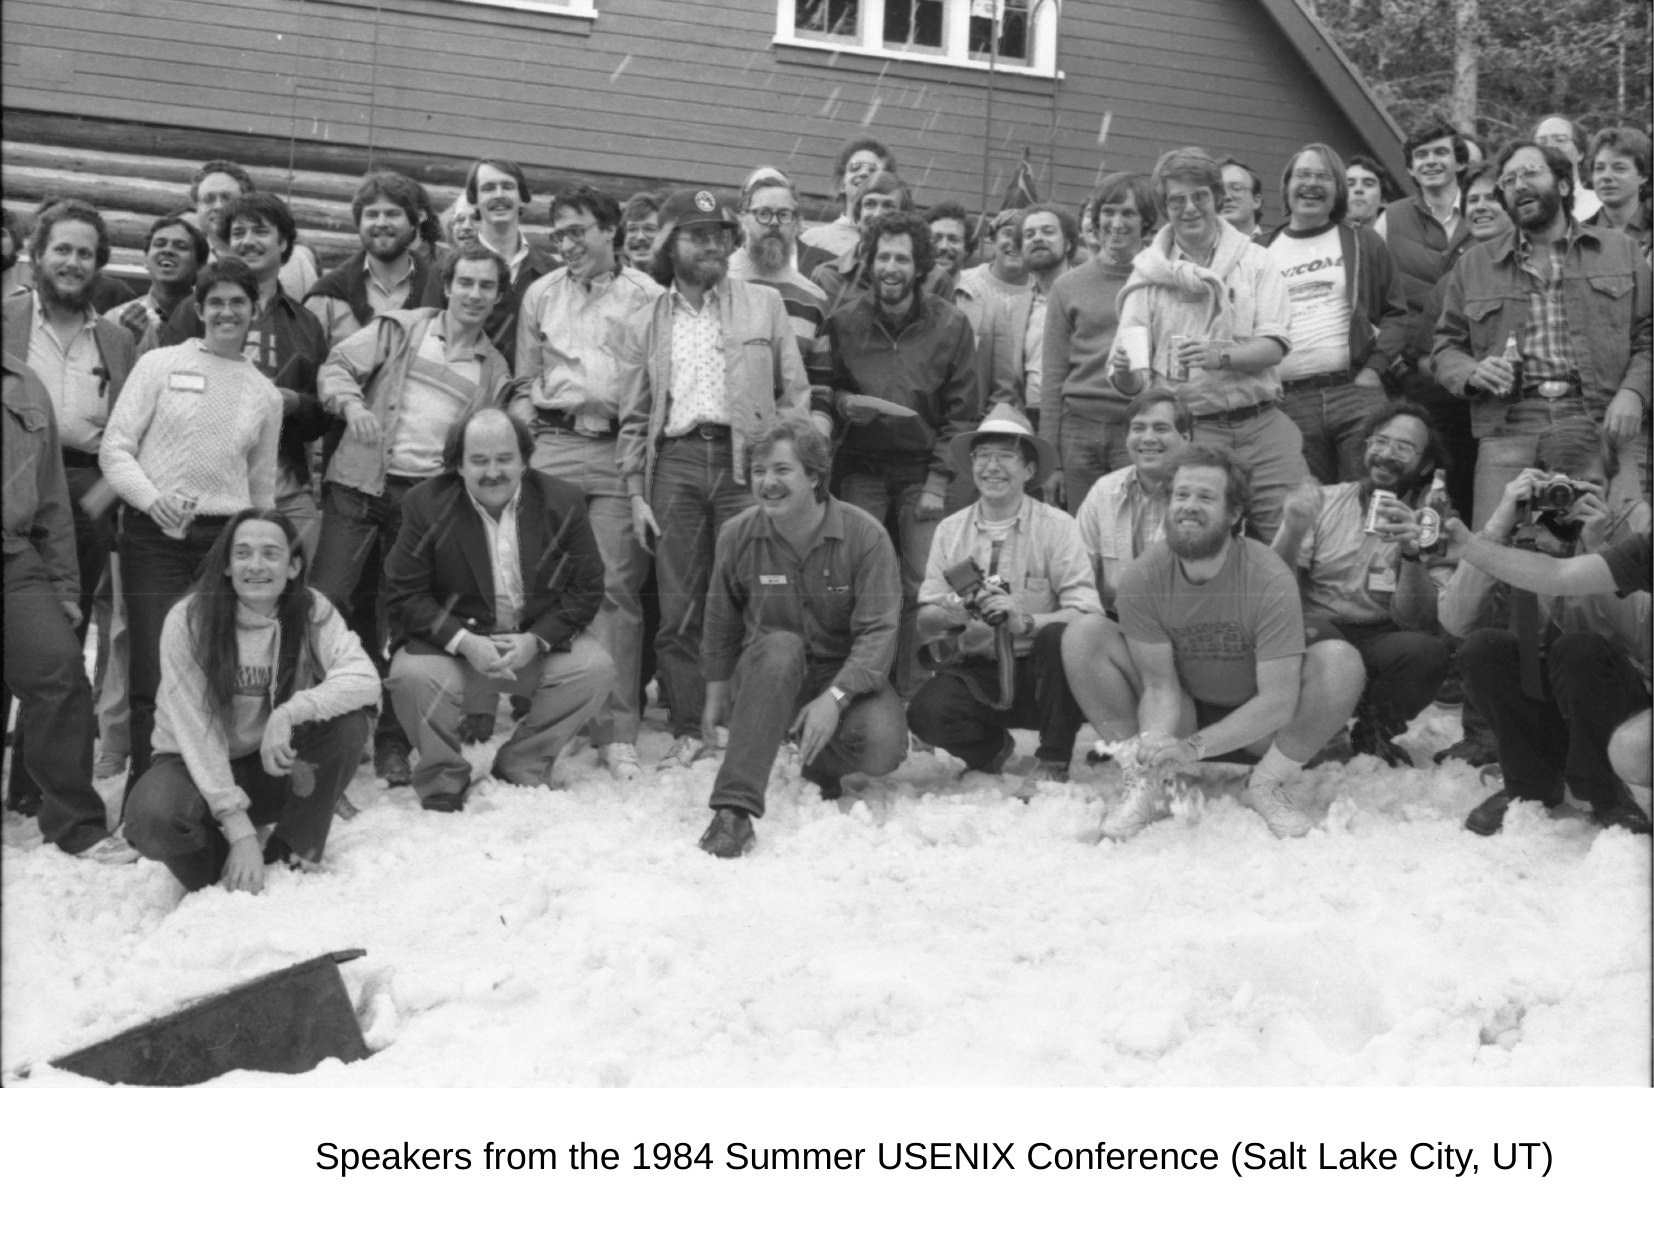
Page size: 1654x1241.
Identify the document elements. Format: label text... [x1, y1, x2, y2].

picture [0, 0, 1654, 1088]
text_box Speakers from the 1984 Summer USENIX Conference (Salt Lake City, UT) [299, 1124, 1575, 1182]
